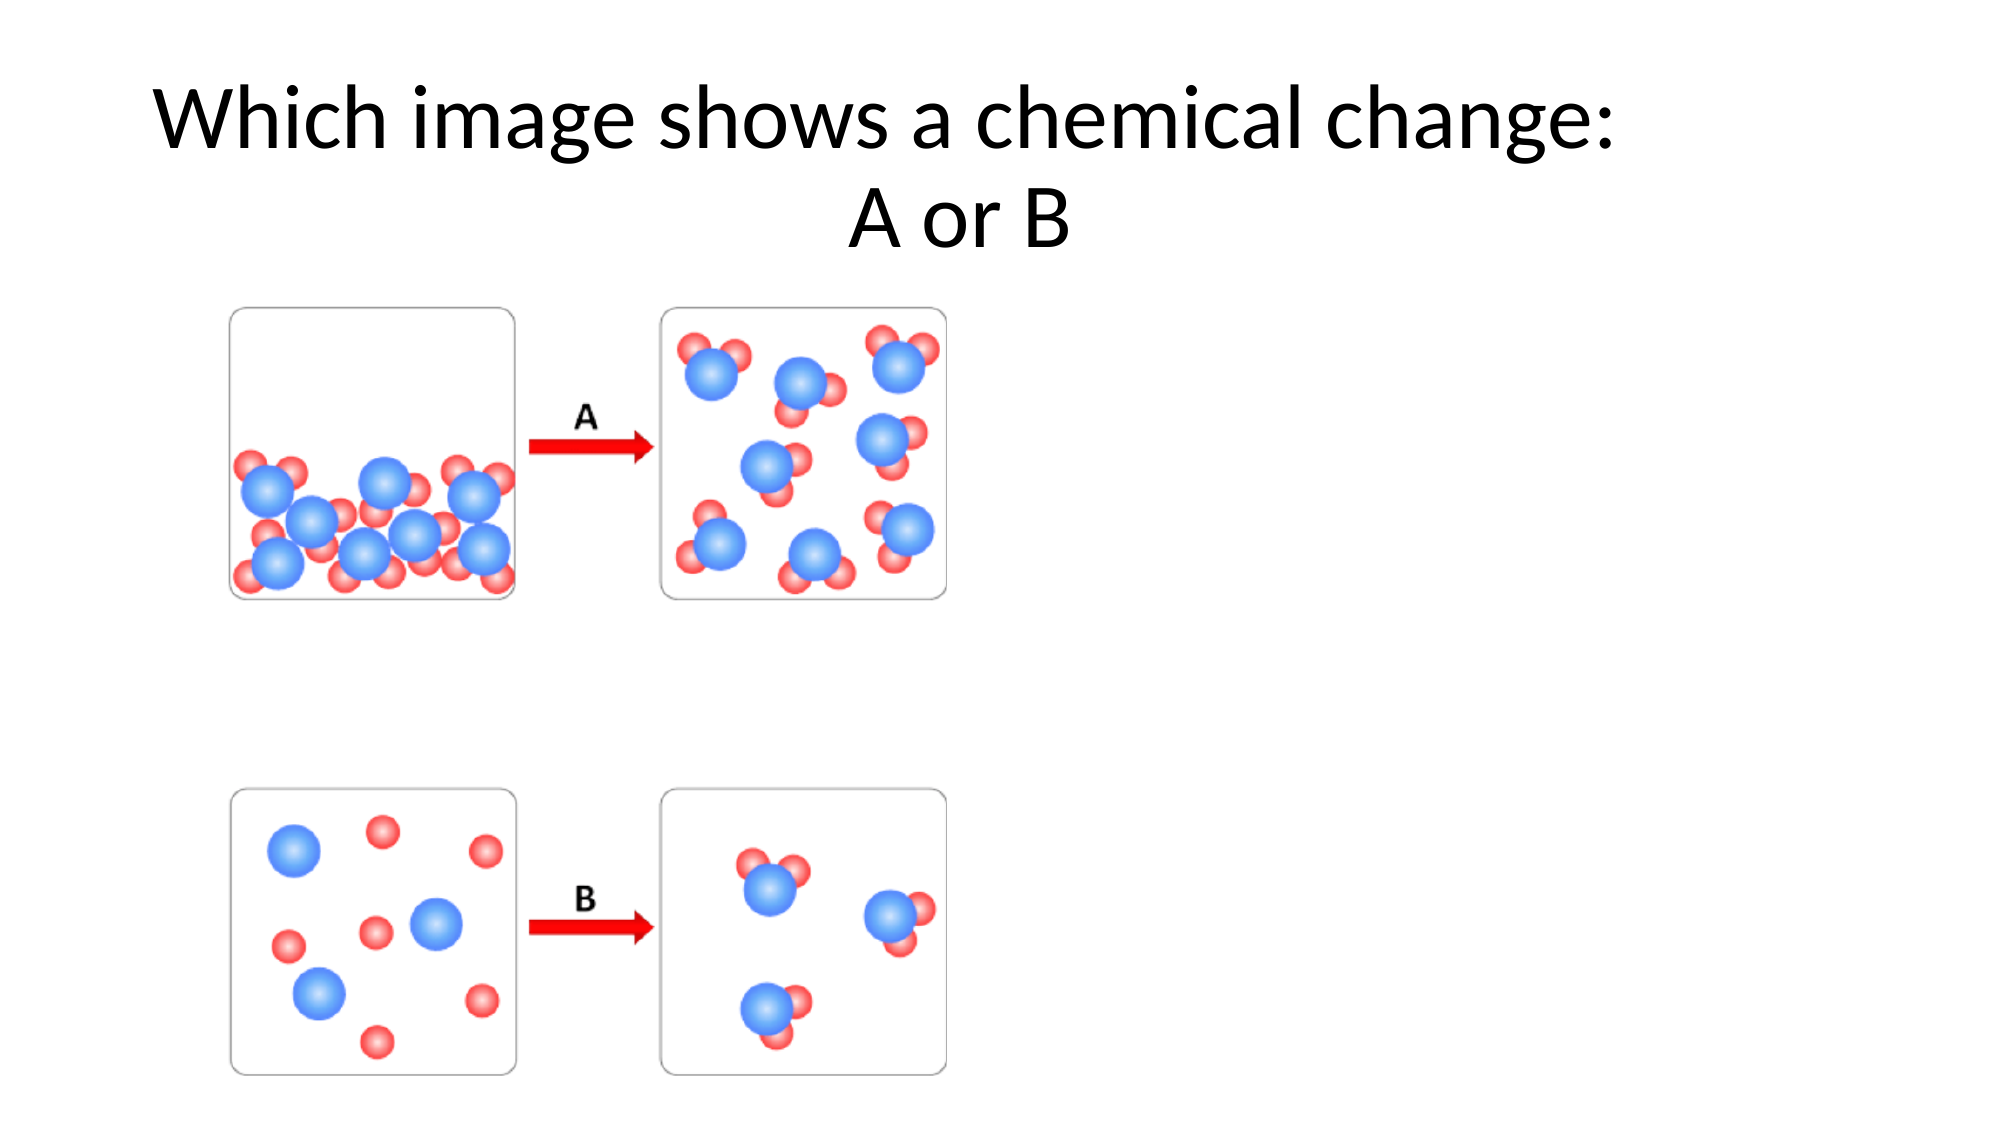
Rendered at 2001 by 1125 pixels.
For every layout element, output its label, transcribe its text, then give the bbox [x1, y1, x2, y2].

picture [145, 249, 1001, 1096]
title Which image shows a chemical change: A or B [137, 59, 1863, 278]
